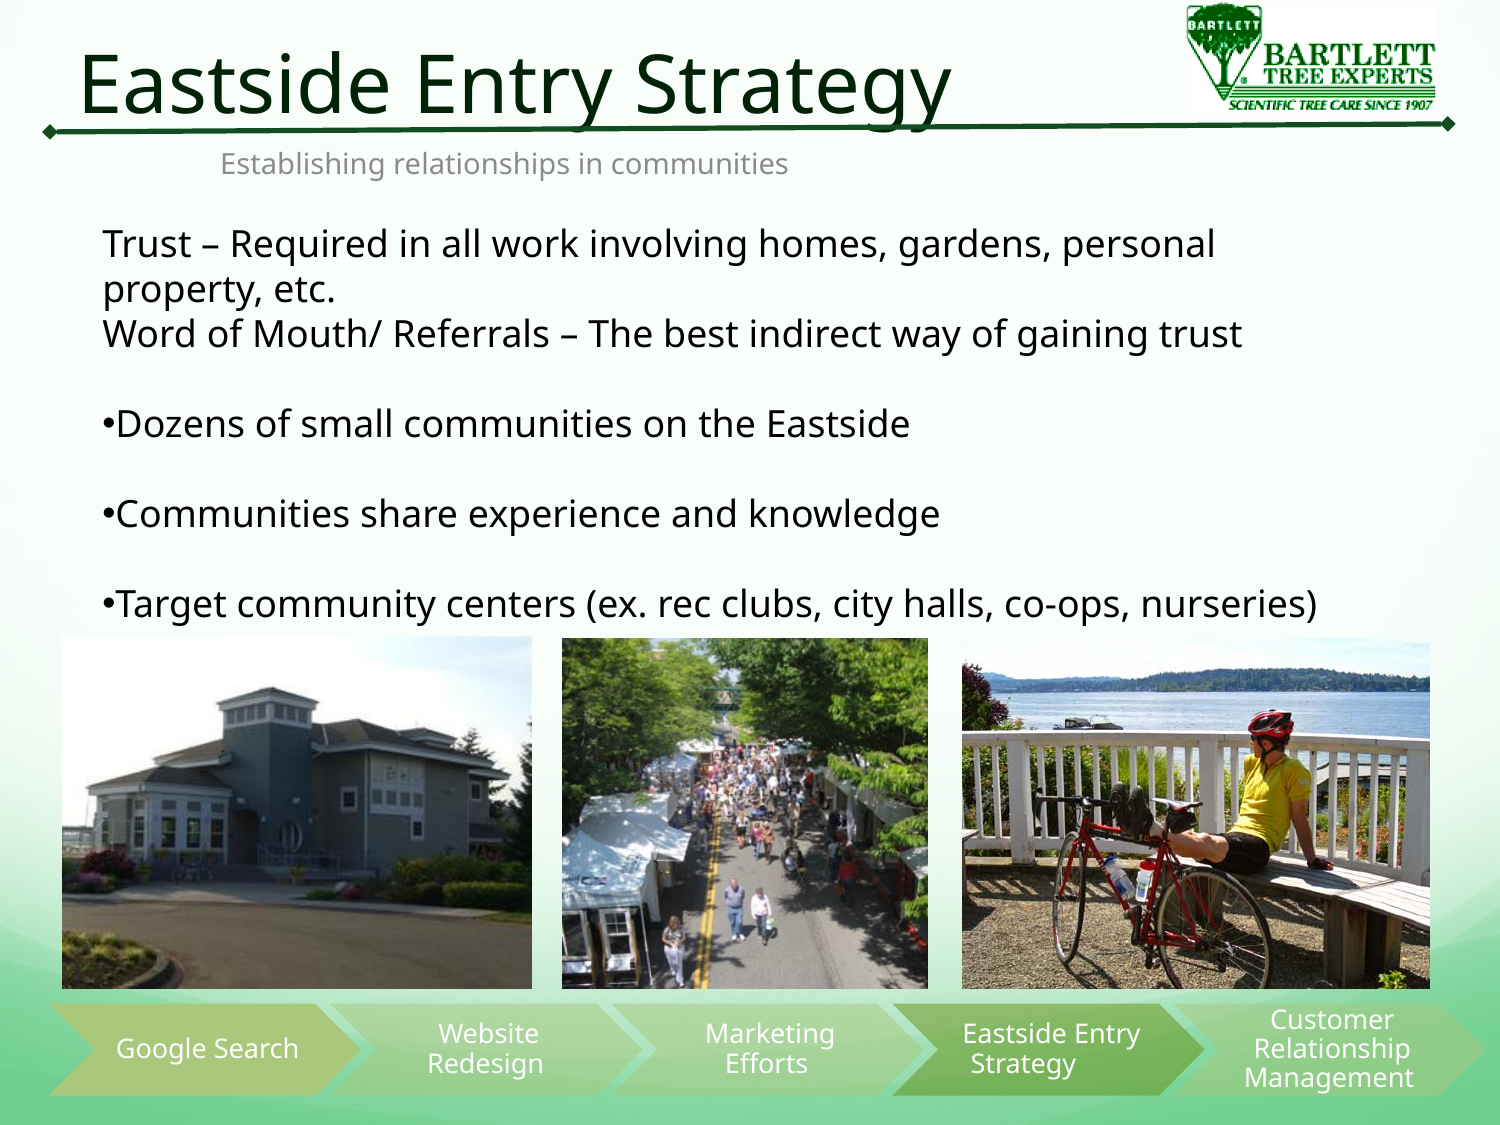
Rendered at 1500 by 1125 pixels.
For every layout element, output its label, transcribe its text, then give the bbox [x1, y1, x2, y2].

picture [61, 636, 532, 989]
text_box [48, 1003, 1487, 1097]
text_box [49, 123, 1182, 133]
picture [561, 637, 928, 989]
text_box Establishing relationships in communities [205, 143, 1293, 195]
text_box Eastside Entry Strategy [62, 24, 1175, 120]
text_box Trust – Required in all work involving homes, gardens, personal property, etc. Word of Mouth/ Referrals – The best indirect way of gaining trust Dozens of small communities on the Eastside Communities share experience and knowledge Target community centers (ex. rec clubs, city halls, co-ops, nurseries) [87, 212, 1375, 633]
picture [961, 637, 1430, 989]
picture [1182, 0, 1443, 122]
